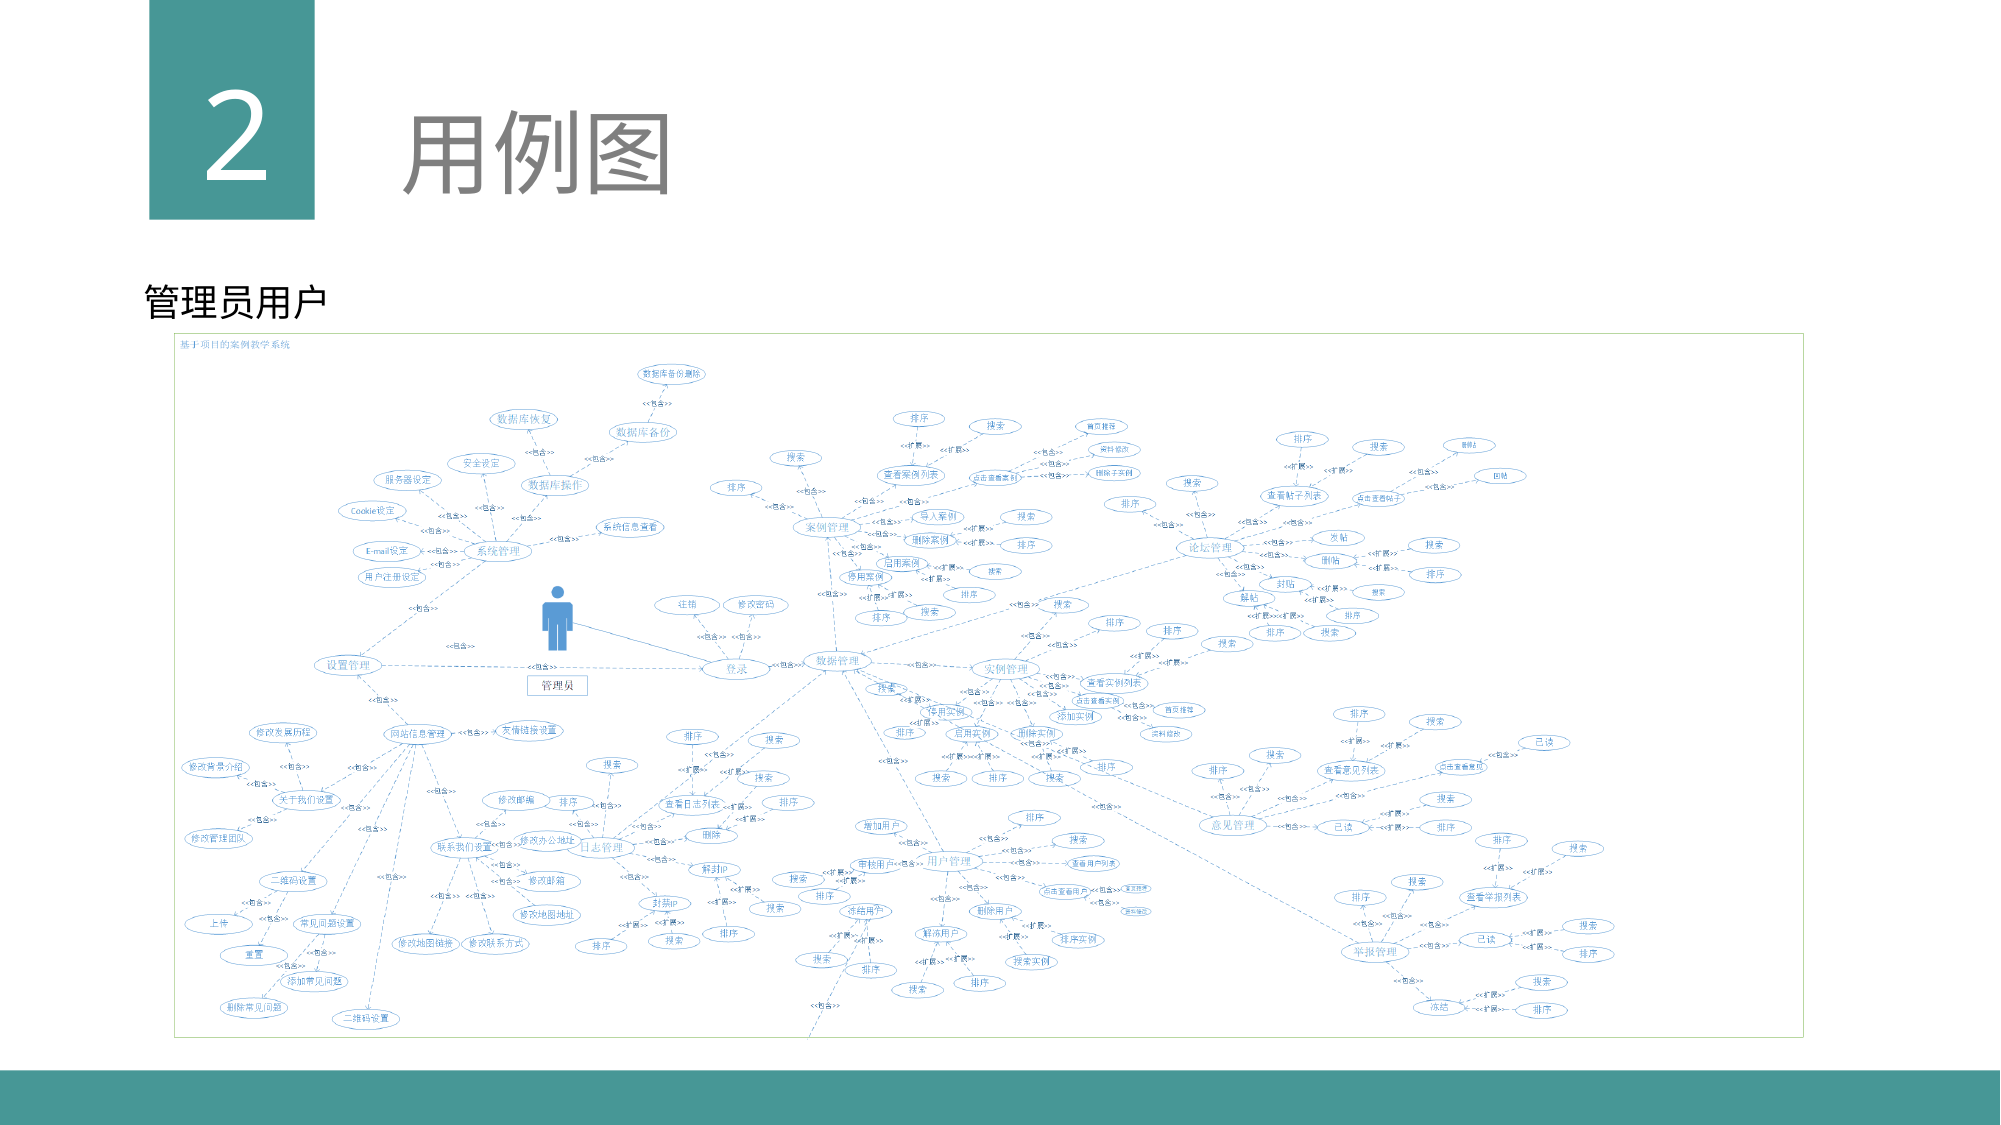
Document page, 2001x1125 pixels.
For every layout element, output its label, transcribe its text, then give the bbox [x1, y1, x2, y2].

text_box 2 [154, 48, 320, 213]
text_box 用例图 [385, 88, 1426, 214]
text_box [149, 0, 315, 220]
text_box [0, 1070, 2000, 1125]
picture [172, 331, 1807, 1040]
text_box 管理员用户 [128, 271, 346, 332]
